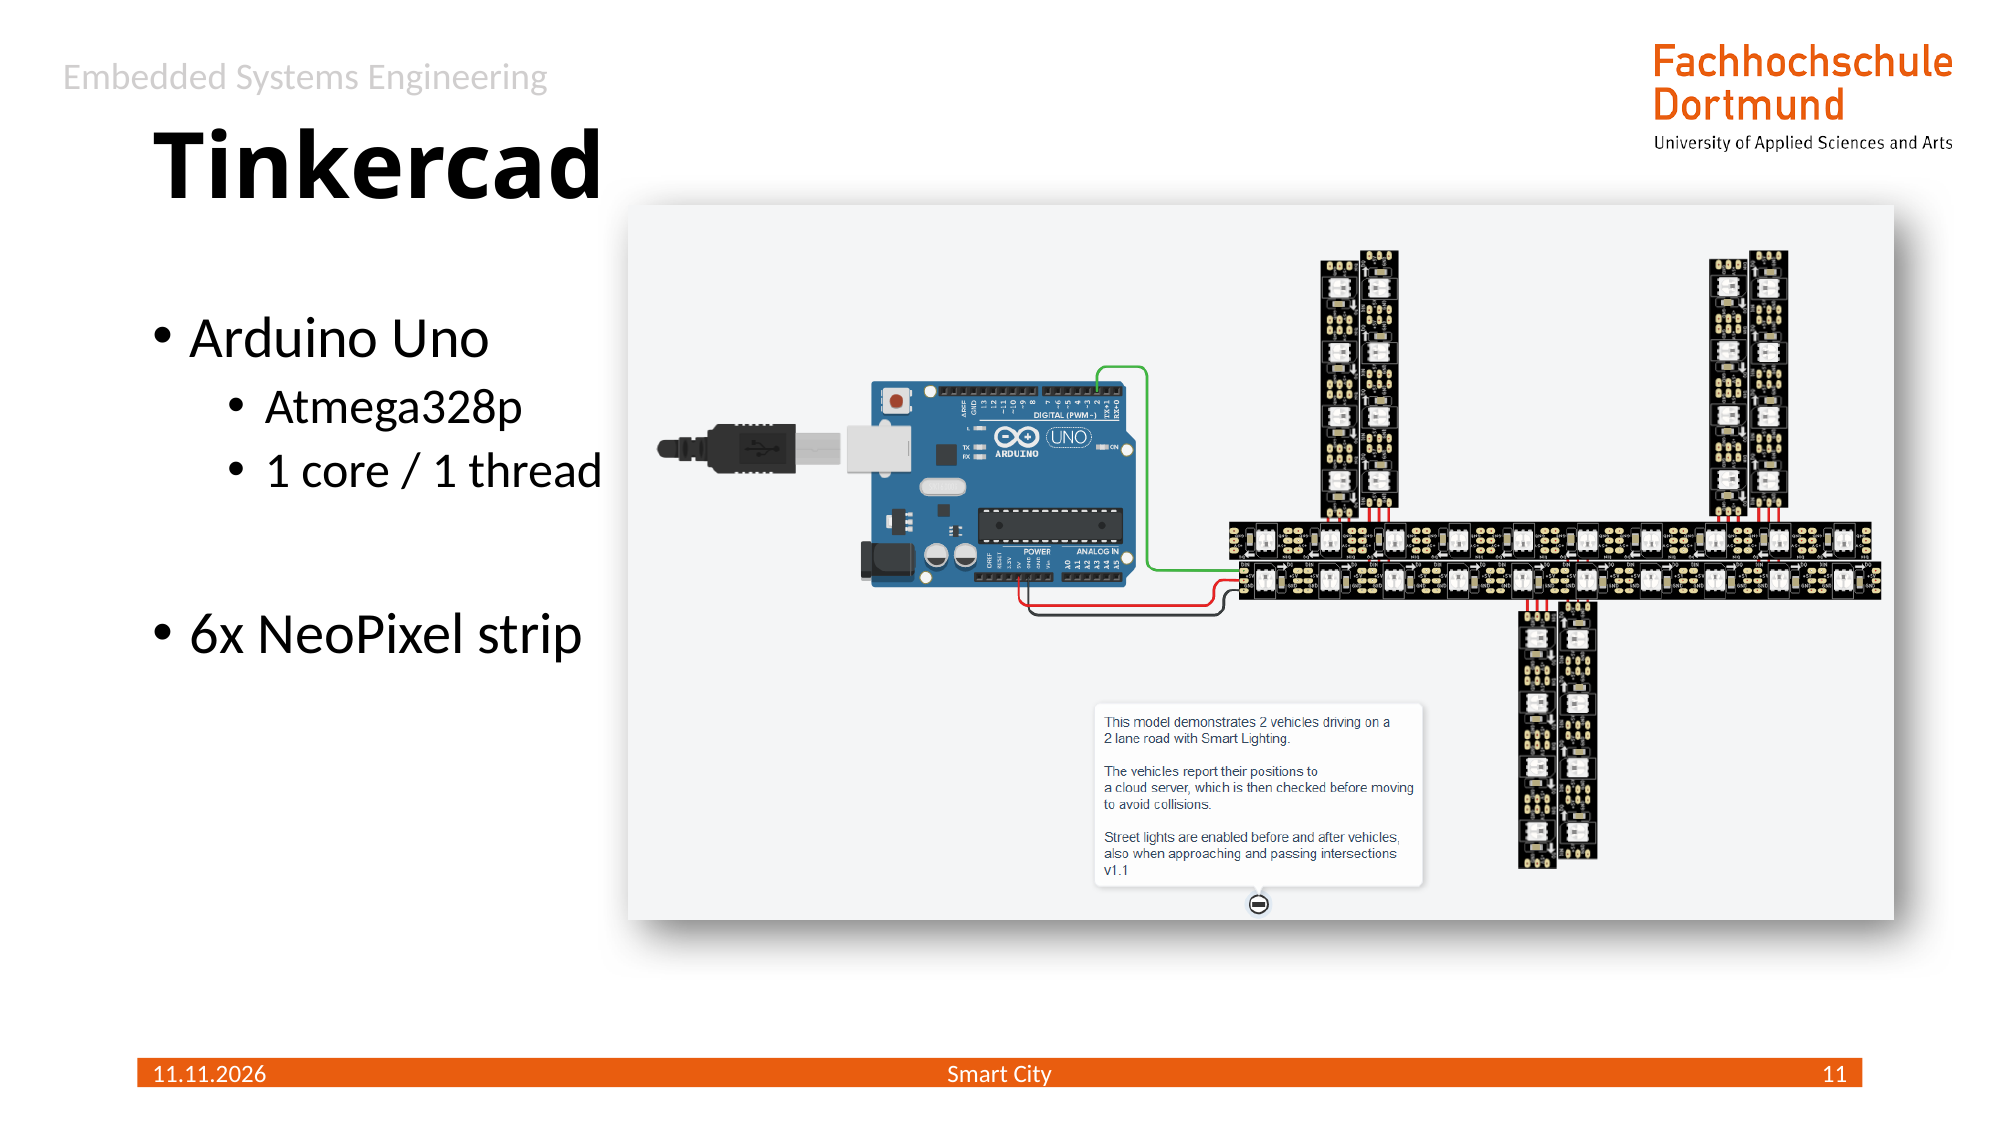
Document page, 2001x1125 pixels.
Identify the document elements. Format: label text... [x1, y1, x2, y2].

list Arduino Uno Atmega328p 1 core / 1 thread 6x NeoPixel strip [137, 299, 1863, 1014]
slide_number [137, 1042, 588, 1103]
slide_number 11 [1412, 1042, 1863, 1103]
picture [1655, 44, 1952, 152]
title Tinkercad [137, 59, 1863, 278]
picture [628, 205, 1894, 920]
footer Smart City [662, 1042, 1338, 1103]
